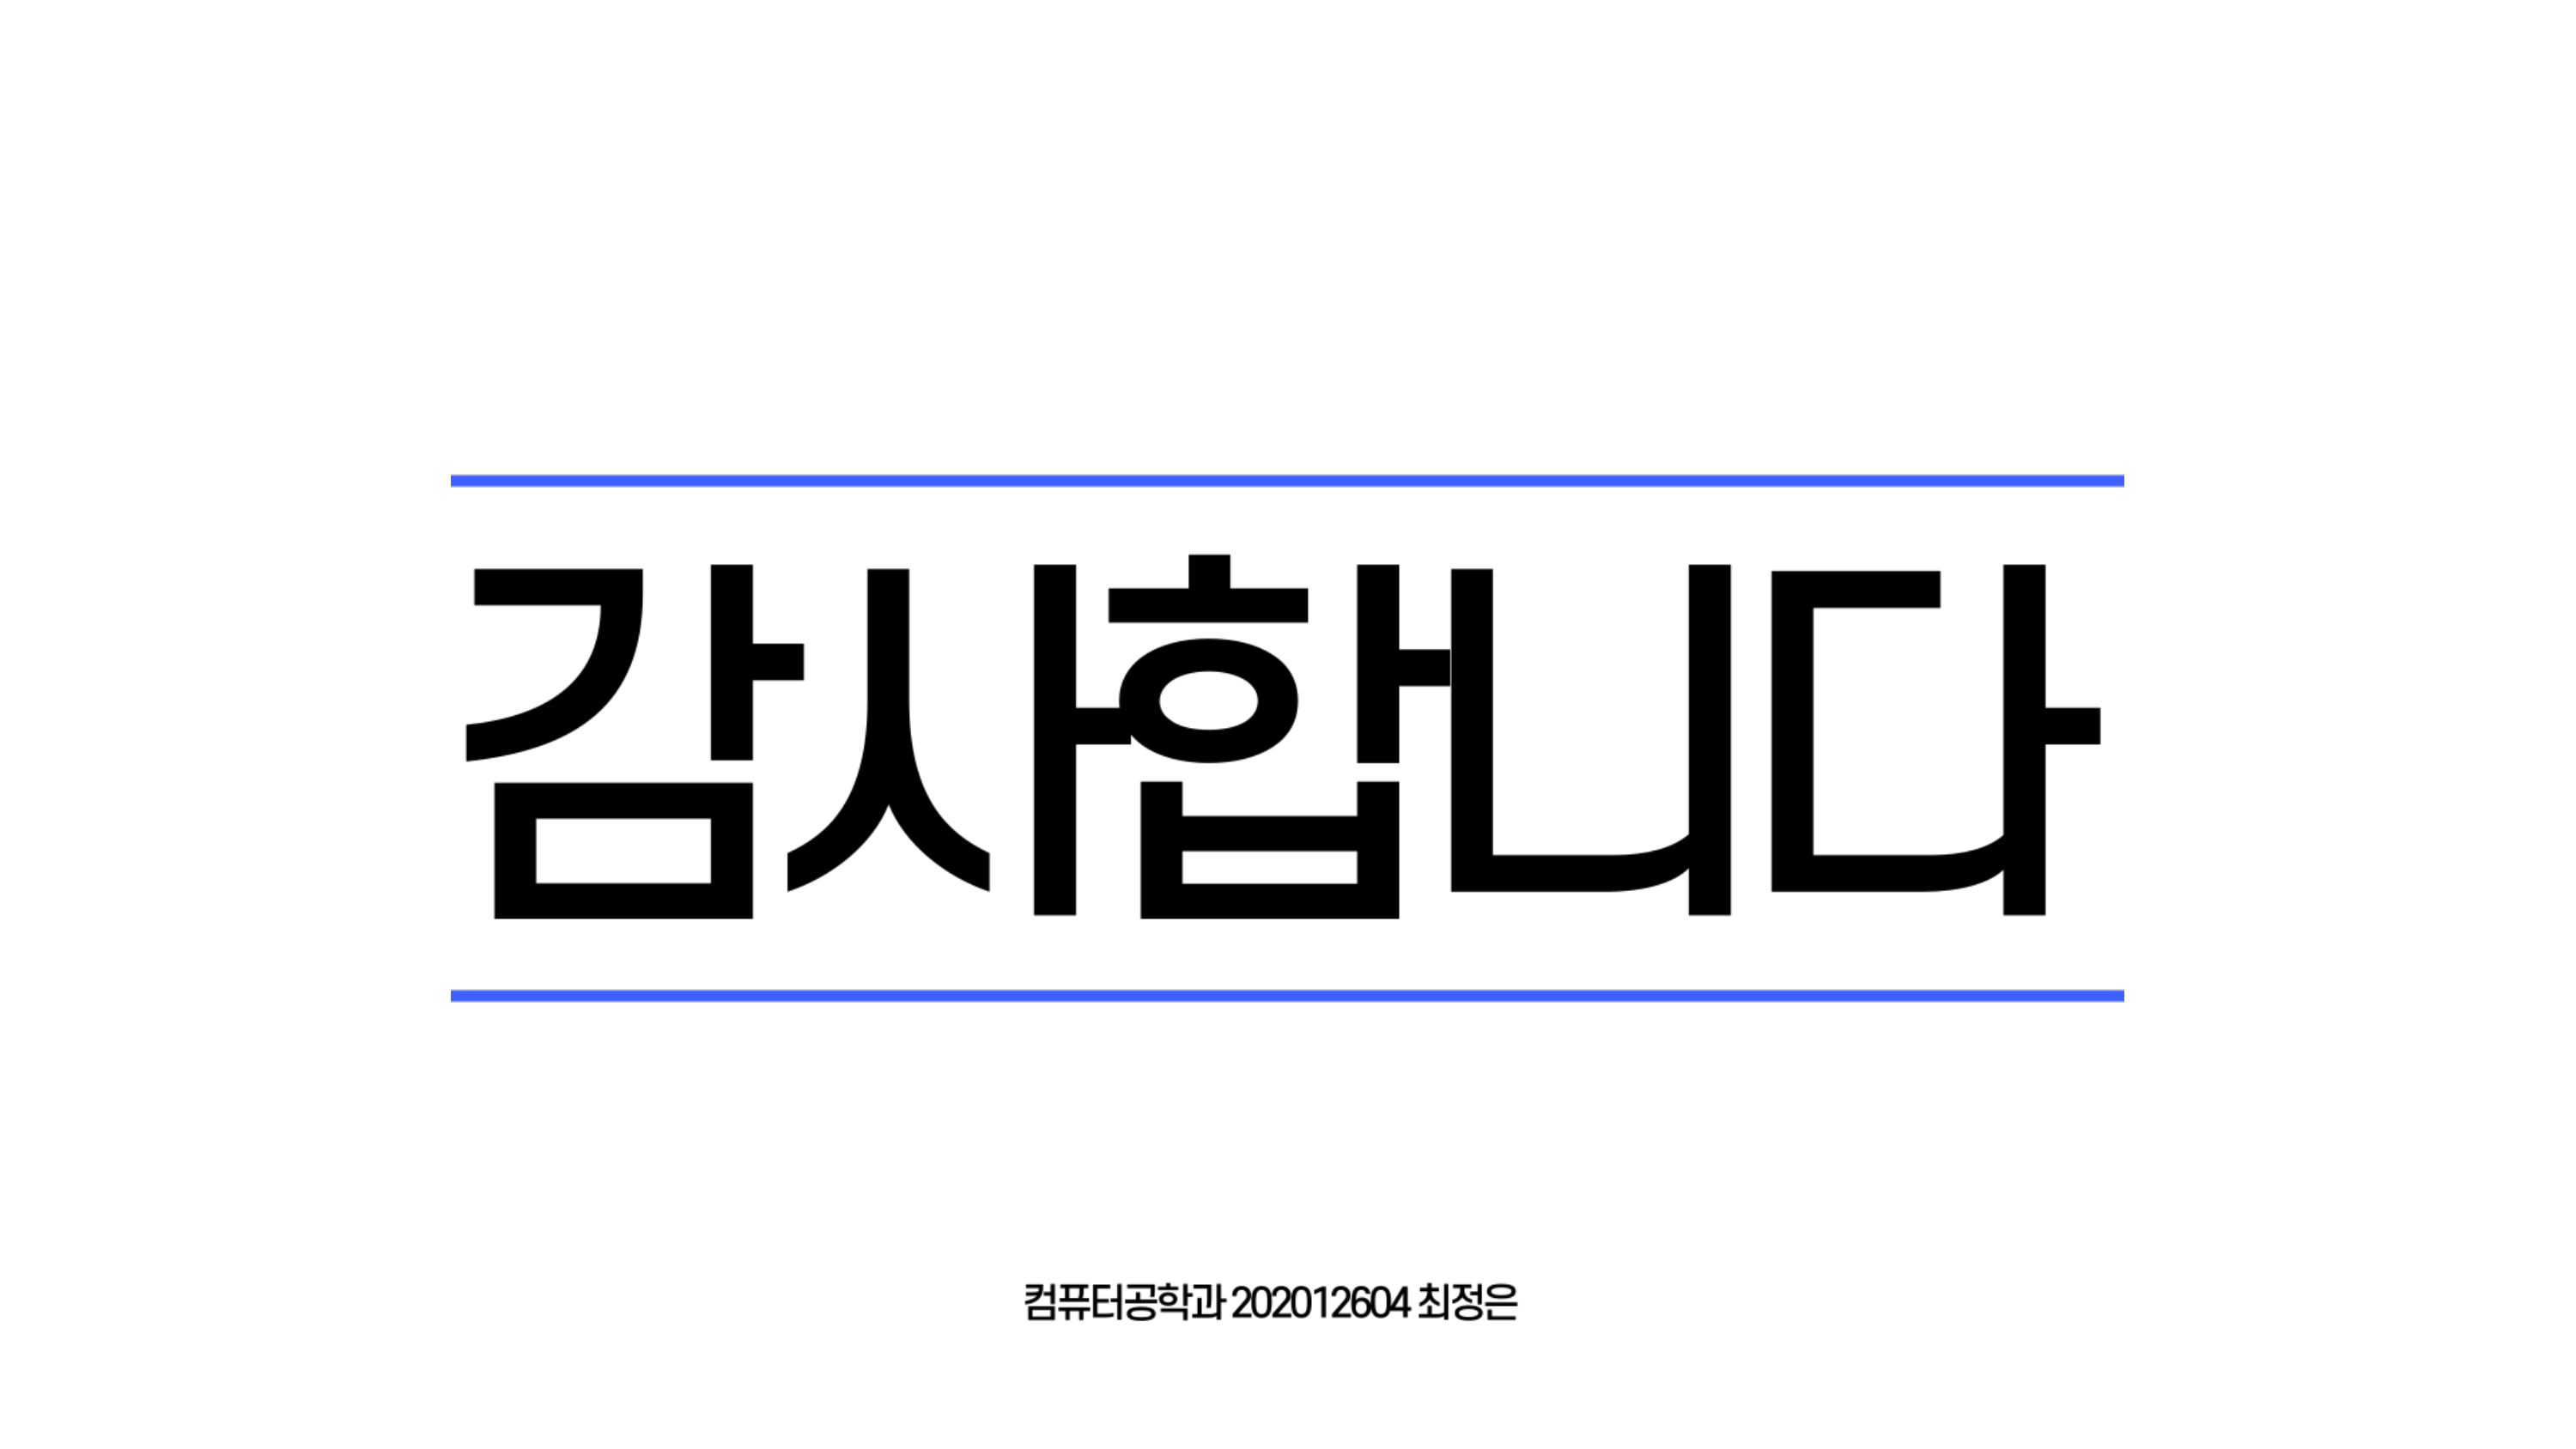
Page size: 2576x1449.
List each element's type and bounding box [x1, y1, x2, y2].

text_box [451, 458, 2124, 504]
picture [947, 1269, 1537, 1340]
picture [360, 408, 2275, 1094]
